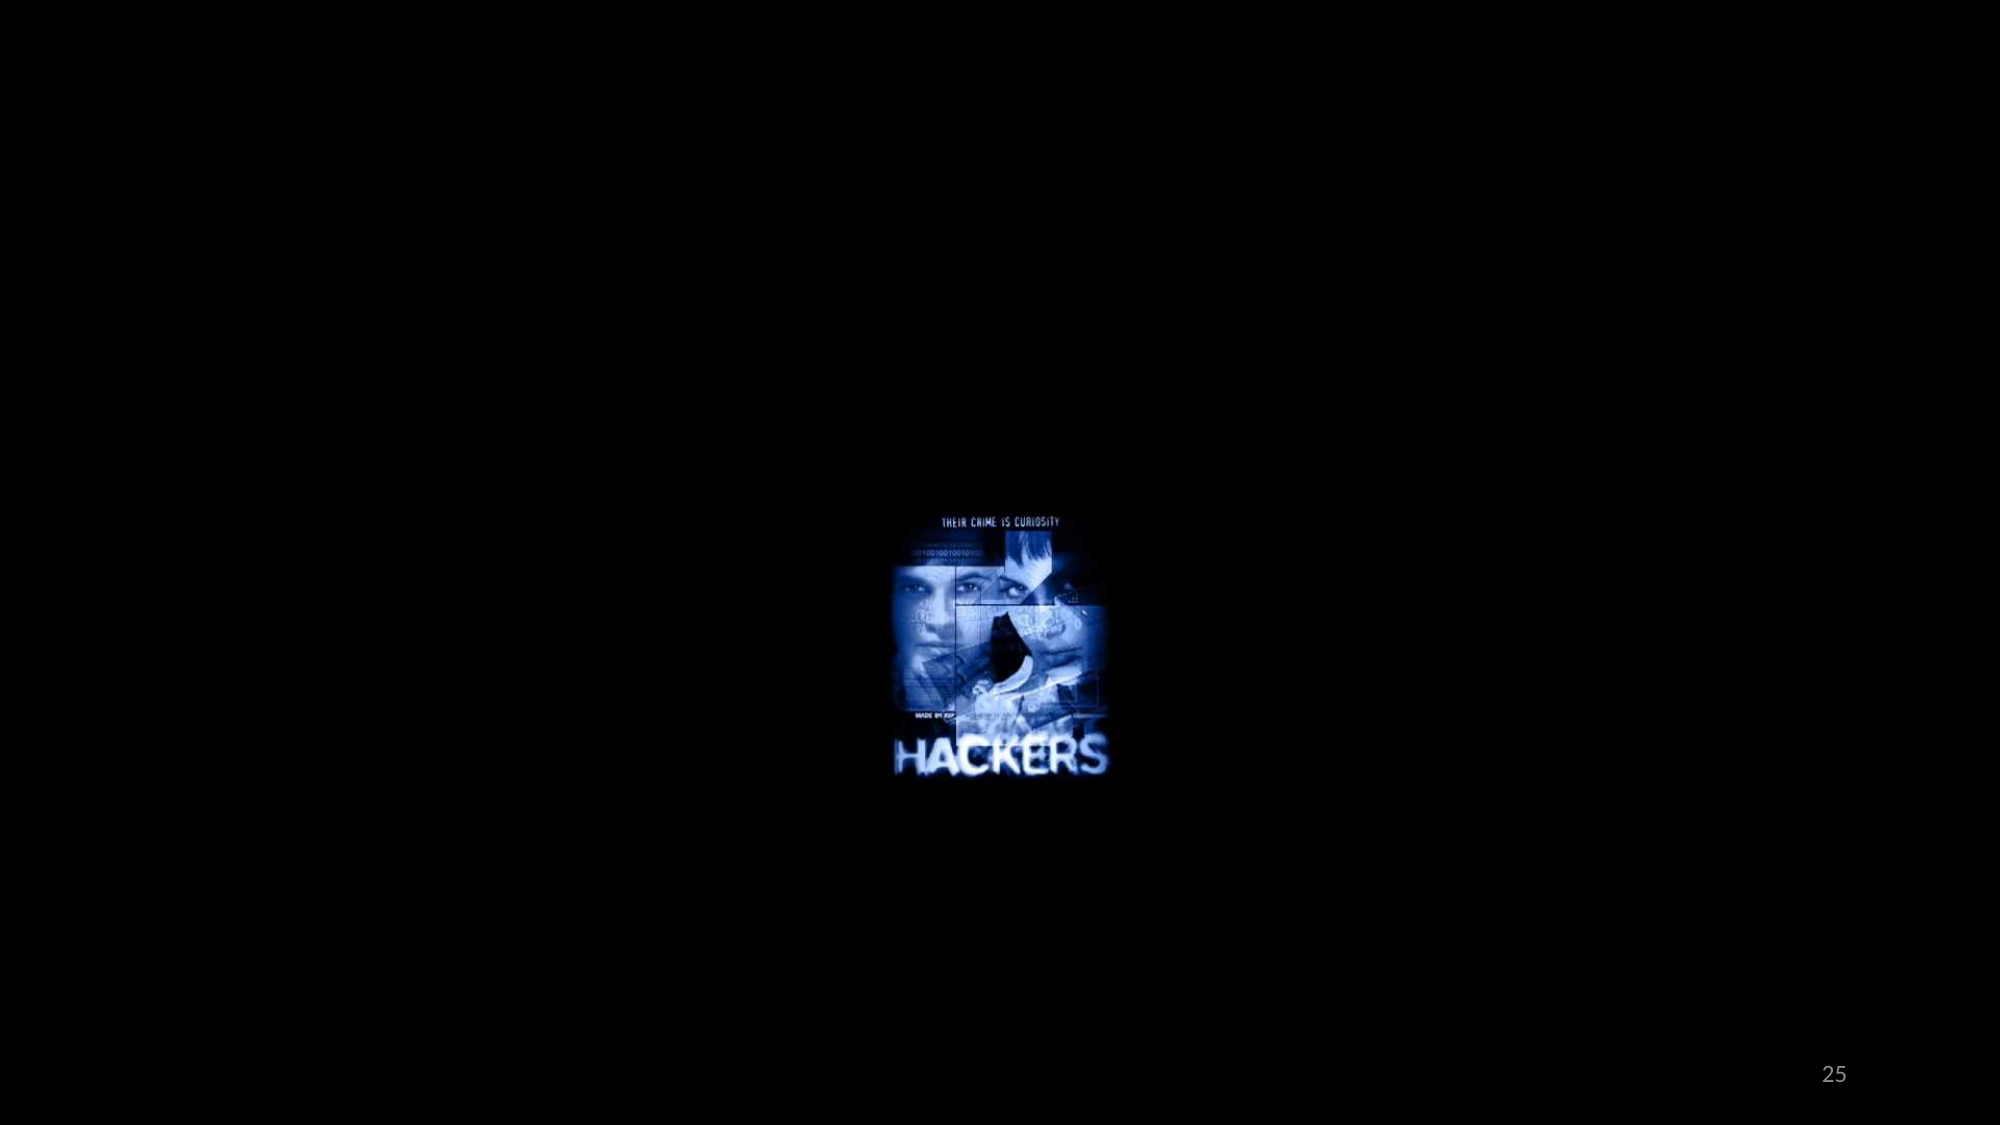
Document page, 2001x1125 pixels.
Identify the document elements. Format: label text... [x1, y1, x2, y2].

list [749, 468, 1250, 844]
slide_number 25 [1412, 1042, 1863, 1103]
